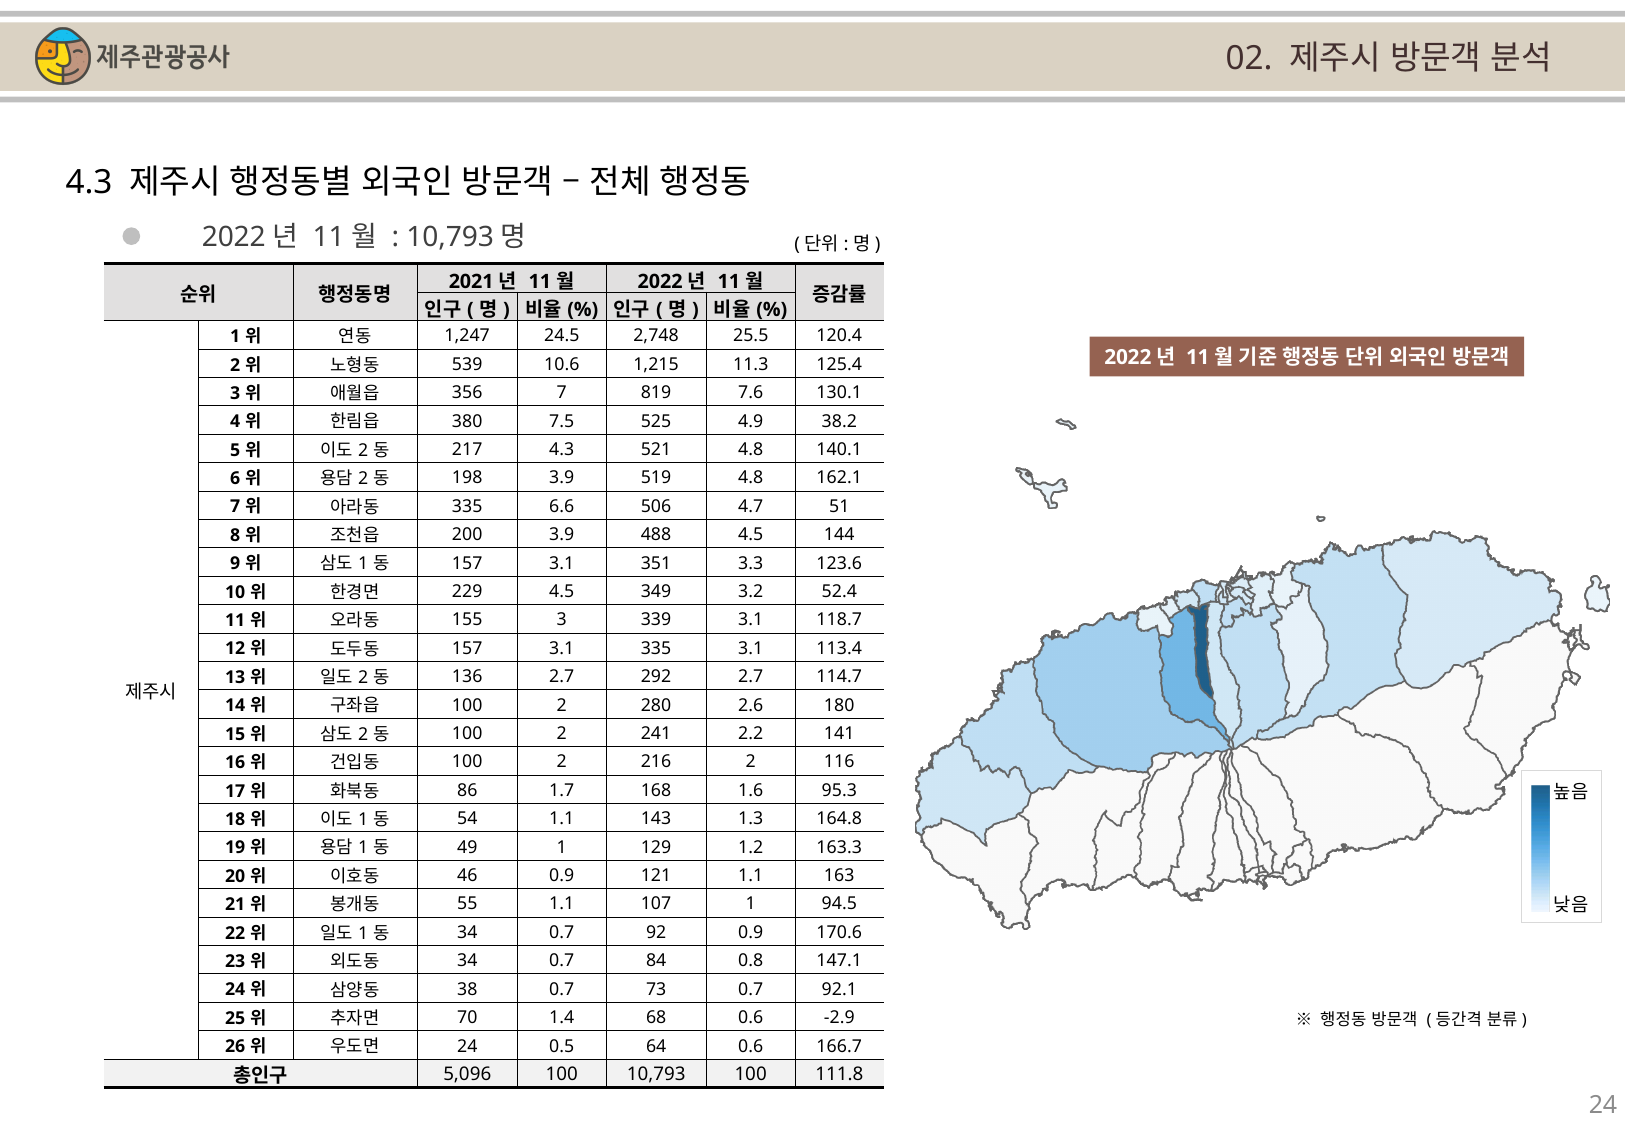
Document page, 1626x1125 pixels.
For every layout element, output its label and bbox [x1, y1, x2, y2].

table_cell [796, 889, 884, 917]
table_cell [418, 548, 517, 576]
table_cell [518, 918, 606, 945]
table_header [796, 265, 884, 320]
table_cell [607, 321, 706, 349]
table_cell [294, 634, 417, 661]
table_cell [518, 293, 606, 320]
table_cell [796, 946, 884, 973]
table_cell [294, 804, 417, 831]
table_cell [518, 1031, 606, 1059]
text_box [186, 210, 542, 260]
table_cell [707, 946, 795, 973]
table_cell [518, 662, 606, 689]
table_cell [518, 463, 606, 491]
table_cell [796, 690, 884, 718]
table_cell [796, 406, 884, 434]
table_cell [294, 492, 417, 519]
table_cell [518, 378, 606, 405]
table_cell [607, 1003, 706, 1030]
table_cell [607, 577, 706, 604]
table_cell [199, 406, 293, 434]
table_cell [199, 548, 293, 576]
table_cell [294, 662, 417, 689]
table_cell [607, 548, 706, 576]
table_cell [607, 974, 706, 1002]
table_cell [707, 1003, 795, 1030]
table_cell [199, 690, 293, 718]
table_cell [796, 1031, 884, 1059]
table_cell [607, 378, 706, 405]
table_cell [518, 690, 606, 718]
table_cell [796, 634, 884, 661]
table_cell [796, 719, 884, 746]
table_cell [707, 435, 795, 462]
table_cell [707, 492, 795, 519]
table_cell [796, 520, 884, 547]
table_cell [607, 492, 706, 519]
table_cell [607, 350, 706, 377]
table_cell [199, 634, 293, 661]
table_cell [518, 321, 606, 349]
table_cell [518, 492, 606, 519]
table_cell [199, 719, 293, 746]
table_cell [796, 435, 884, 462]
table_cell [199, 492, 293, 519]
table_cell [796, 1060, 884, 1086]
table_cell [294, 719, 417, 746]
table_cell [518, 605, 606, 633]
table_cell [418, 747, 517, 775]
table_cell [418, 520, 517, 547]
table_cell [707, 918, 795, 945]
table_cell [607, 719, 706, 746]
table_cell [707, 719, 795, 746]
text_box [50, 152, 1144, 208]
table_cell [607, 662, 706, 689]
table_cell [418, 662, 517, 689]
table_cell [518, 435, 606, 462]
table_cell [707, 861, 795, 888]
table_cell [418, 435, 517, 462]
table_cell [796, 350, 884, 377]
table_cell [796, 378, 884, 405]
table_cell [518, 548, 606, 576]
table_cell [607, 776, 706, 803]
table_cell [518, 634, 606, 661]
table_cell [707, 605, 795, 633]
table_cell [199, 577, 293, 604]
table_cell [294, 918, 417, 945]
table_header [607, 265, 795, 292]
table_cell [607, 463, 706, 491]
table_cell [707, 350, 795, 377]
table_cell [796, 832, 884, 860]
table_cell [199, 889, 293, 917]
table_cell [707, 776, 795, 803]
table_cell [607, 293, 706, 320]
table_cell [796, 804, 884, 831]
table_cell [707, 293, 795, 320]
table_cell [518, 747, 606, 775]
table_cell [707, 378, 795, 405]
table_cell [294, 946, 417, 973]
table_cell [294, 520, 417, 547]
table_cell [796, 492, 884, 519]
table_cell [796, 321, 884, 349]
table_cell [294, 577, 417, 604]
table_cell [796, 918, 884, 945]
table_cell [418, 946, 517, 973]
table_cell [707, 548, 795, 576]
table_cell [607, 747, 706, 775]
table_cell [607, 889, 706, 917]
table_cell [418, 293, 517, 320]
table_cell [199, 662, 293, 689]
table_cell [796, 662, 884, 689]
table_cell [199, 974, 293, 1002]
table_cell [607, 832, 706, 860]
table_cell [796, 605, 884, 633]
table_cell [418, 1060, 517, 1086]
table_cell [199, 605, 293, 633]
table_cell [607, 804, 706, 831]
table_cell [418, 350, 517, 377]
picture [31, 26, 232, 87]
table_cell [518, 350, 606, 377]
slide_number [1251, 1063, 1618, 1123]
table_cell [707, 662, 795, 689]
table_cell [199, 804, 293, 831]
table_cell [518, 1060, 606, 1086]
table_cell [199, 861, 293, 888]
table_cell [518, 1003, 606, 1030]
table_cell [607, 406, 706, 434]
table_cell [418, 776, 517, 803]
table_cell [707, 832, 795, 860]
table_cell [796, 577, 884, 604]
table_cell [418, 832, 517, 860]
table_cell [294, 406, 417, 434]
table_cell [294, 690, 417, 718]
table_cell [518, 520, 606, 547]
table_cell [294, 747, 417, 775]
table_cell [418, 974, 517, 1002]
table_cell [294, 463, 417, 491]
text_box [1042, 28, 1595, 84]
table_cell [796, 1003, 884, 1030]
table_cell [607, 520, 706, 547]
table_cell [518, 946, 606, 973]
table_cell [518, 889, 606, 917]
table_cell [418, 861, 517, 888]
table_cell [607, 861, 706, 888]
table_cell [607, 634, 706, 661]
table_cell [607, 918, 706, 945]
table_cell [199, 1031, 293, 1059]
table_cell [199, 378, 293, 405]
table_cell [418, 918, 517, 945]
table_cell [796, 548, 884, 576]
table_cell [707, 1060, 795, 1086]
picture [915, 236, 1610, 1112]
table_header [418, 265, 606, 292]
table_cell [294, 1003, 417, 1030]
table_cell [294, 605, 417, 633]
table_cell [294, 974, 417, 1002]
table_cell [294, 435, 417, 462]
table_cell [518, 974, 606, 1002]
table_cell [199, 463, 293, 491]
table_cell [418, 321, 517, 349]
table_cell [707, 690, 795, 718]
table_cell [707, 974, 795, 1002]
table_cell [796, 776, 884, 803]
table_cell [294, 350, 417, 377]
table_cell [199, 1003, 293, 1030]
table_cell [518, 719, 606, 746]
table_cell [707, 804, 795, 831]
table_cell [518, 776, 606, 803]
table_cell [418, 1031, 517, 1059]
table_cell [707, 747, 795, 775]
table_cell [418, 605, 517, 633]
text_box [1521, 770, 1618, 925]
table_cell [199, 918, 293, 945]
table_cell [199, 350, 293, 377]
table_cell [104, 321, 198, 1059]
table_header [104, 265, 293, 320]
table_cell [707, 1031, 795, 1059]
table_cell [518, 406, 606, 434]
table_cell [707, 520, 795, 547]
table_cell [418, 378, 517, 405]
table_cell [199, 747, 293, 775]
table_cell [418, 492, 517, 519]
table_cell [607, 435, 706, 462]
table_cell [418, 463, 517, 491]
text_box [779, 224, 896, 262]
table_cell [418, 889, 517, 917]
table_cell [707, 889, 795, 917]
table_cell [199, 946, 293, 973]
table_cell [607, 946, 706, 973]
table_cell [607, 690, 706, 718]
table_cell [796, 463, 884, 491]
table_cell [294, 861, 417, 888]
table_cell [707, 463, 795, 491]
table_cell [796, 861, 884, 888]
table_cell [199, 832, 293, 860]
table_cell [707, 321, 795, 349]
table_cell [707, 406, 795, 434]
table_cell [518, 861, 606, 888]
table_cell [418, 406, 517, 434]
table_cell [294, 321, 417, 349]
table_cell [199, 776, 293, 803]
table_cell [796, 747, 884, 775]
table_header [294, 265, 417, 320]
table_cell [418, 634, 517, 661]
table_cell [418, 690, 517, 718]
table_cell [418, 1003, 517, 1030]
table_cell [294, 832, 417, 860]
table_cell [796, 974, 884, 1002]
table_cell [199, 321, 293, 349]
table_cell [199, 520, 293, 547]
table_cell [518, 804, 606, 831]
table_cell [418, 577, 517, 604]
table_cell [707, 634, 795, 661]
table_cell [518, 832, 606, 860]
text_box [121, 226, 141, 246]
table_cell [418, 804, 517, 831]
table_cell [707, 577, 795, 604]
table_cell [607, 1031, 706, 1059]
table_cell [294, 776, 417, 803]
table_cell [104, 1060, 417, 1086]
table_cell [518, 577, 606, 604]
table_cell [294, 548, 417, 576]
table_cell [418, 719, 517, 746]
table_cell [294, 1031, 417, 1059]
table_cell [607, 1060, 706, 1086]
table_cell [294, 378, 417, 405]
table_cell [199, 435, 293, 462]
table_cell [294, 889, 417, 917]
table_cell [607, 605, 706, 633]
